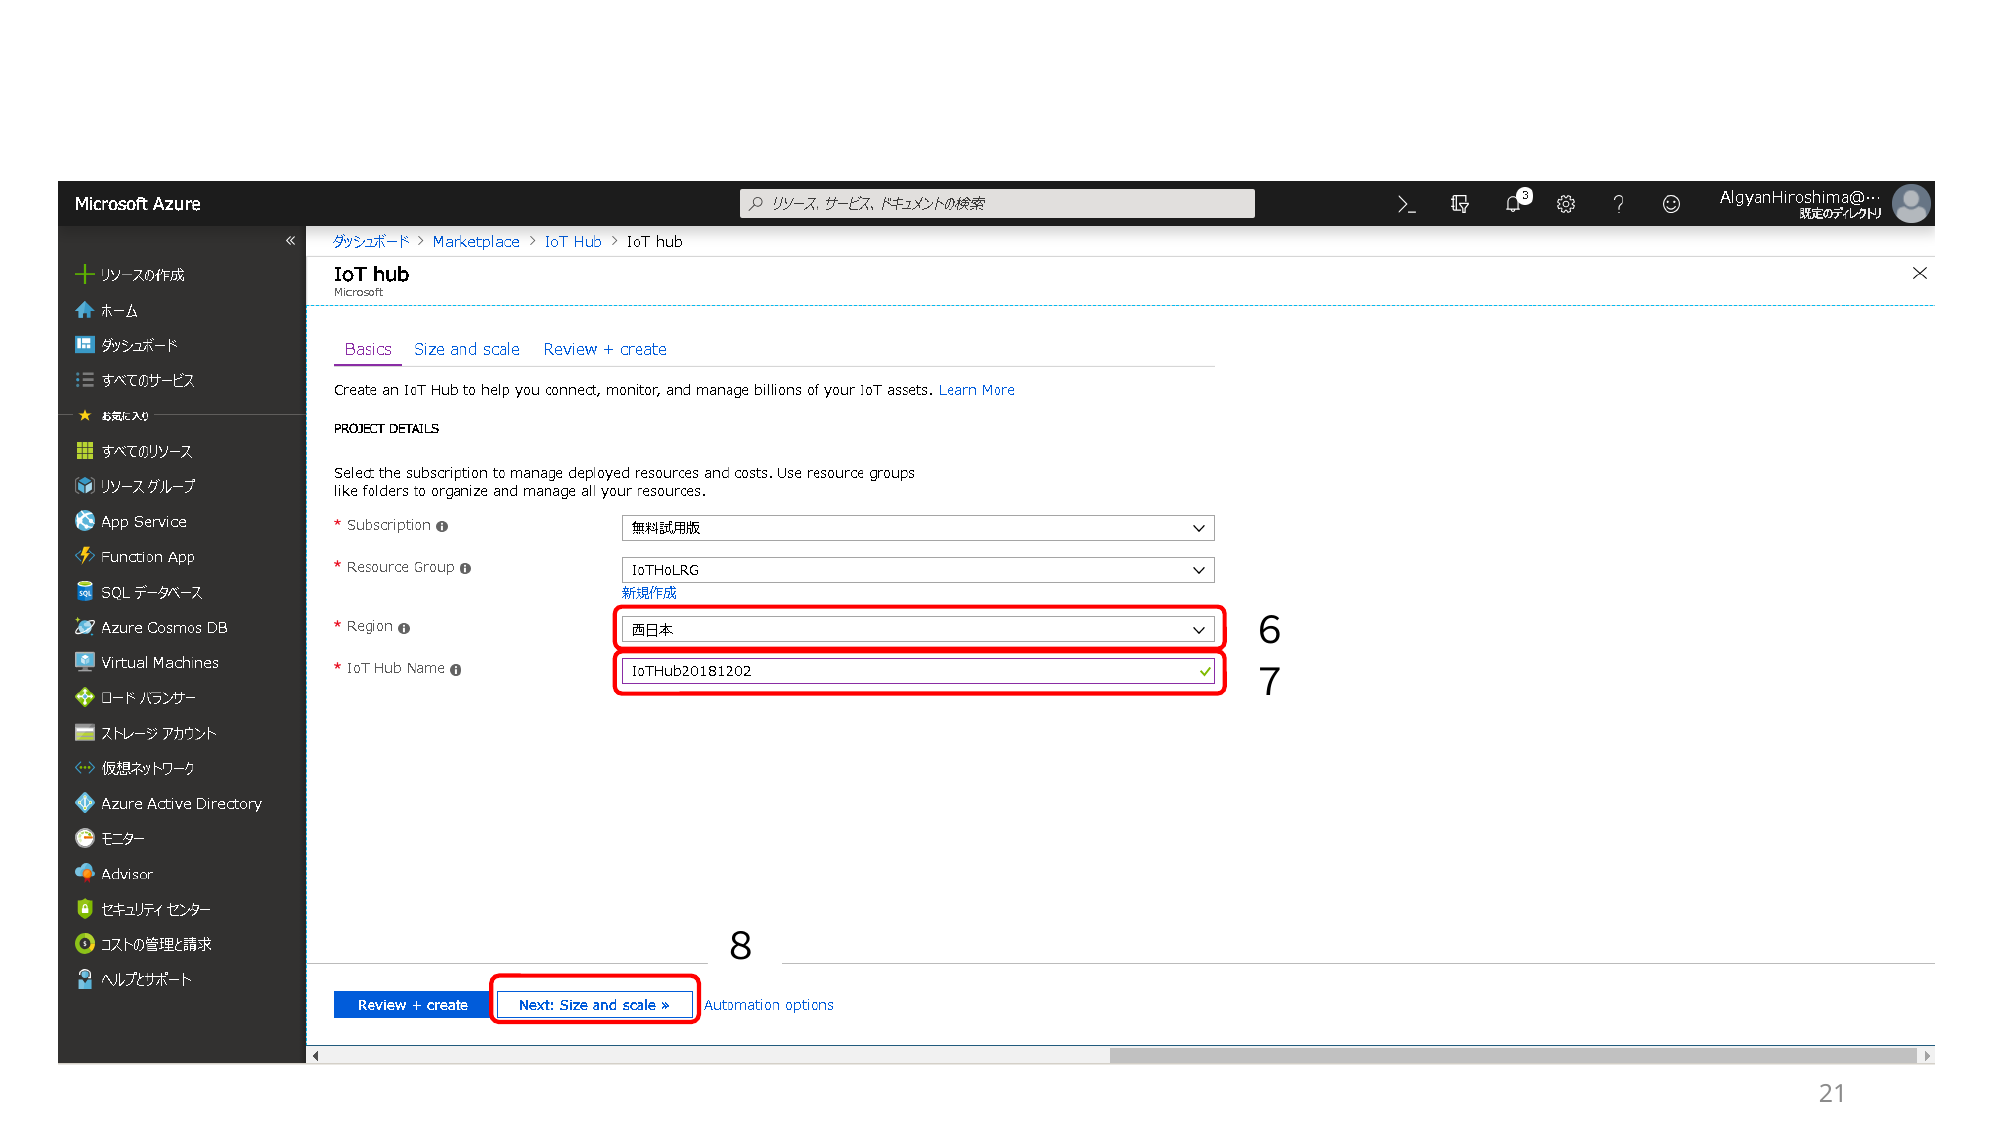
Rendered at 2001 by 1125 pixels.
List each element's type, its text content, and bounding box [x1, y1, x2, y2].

slide_number 21 [1412, 1065, 1863, 1125]
picture [58, 181, 1935, 1065]
